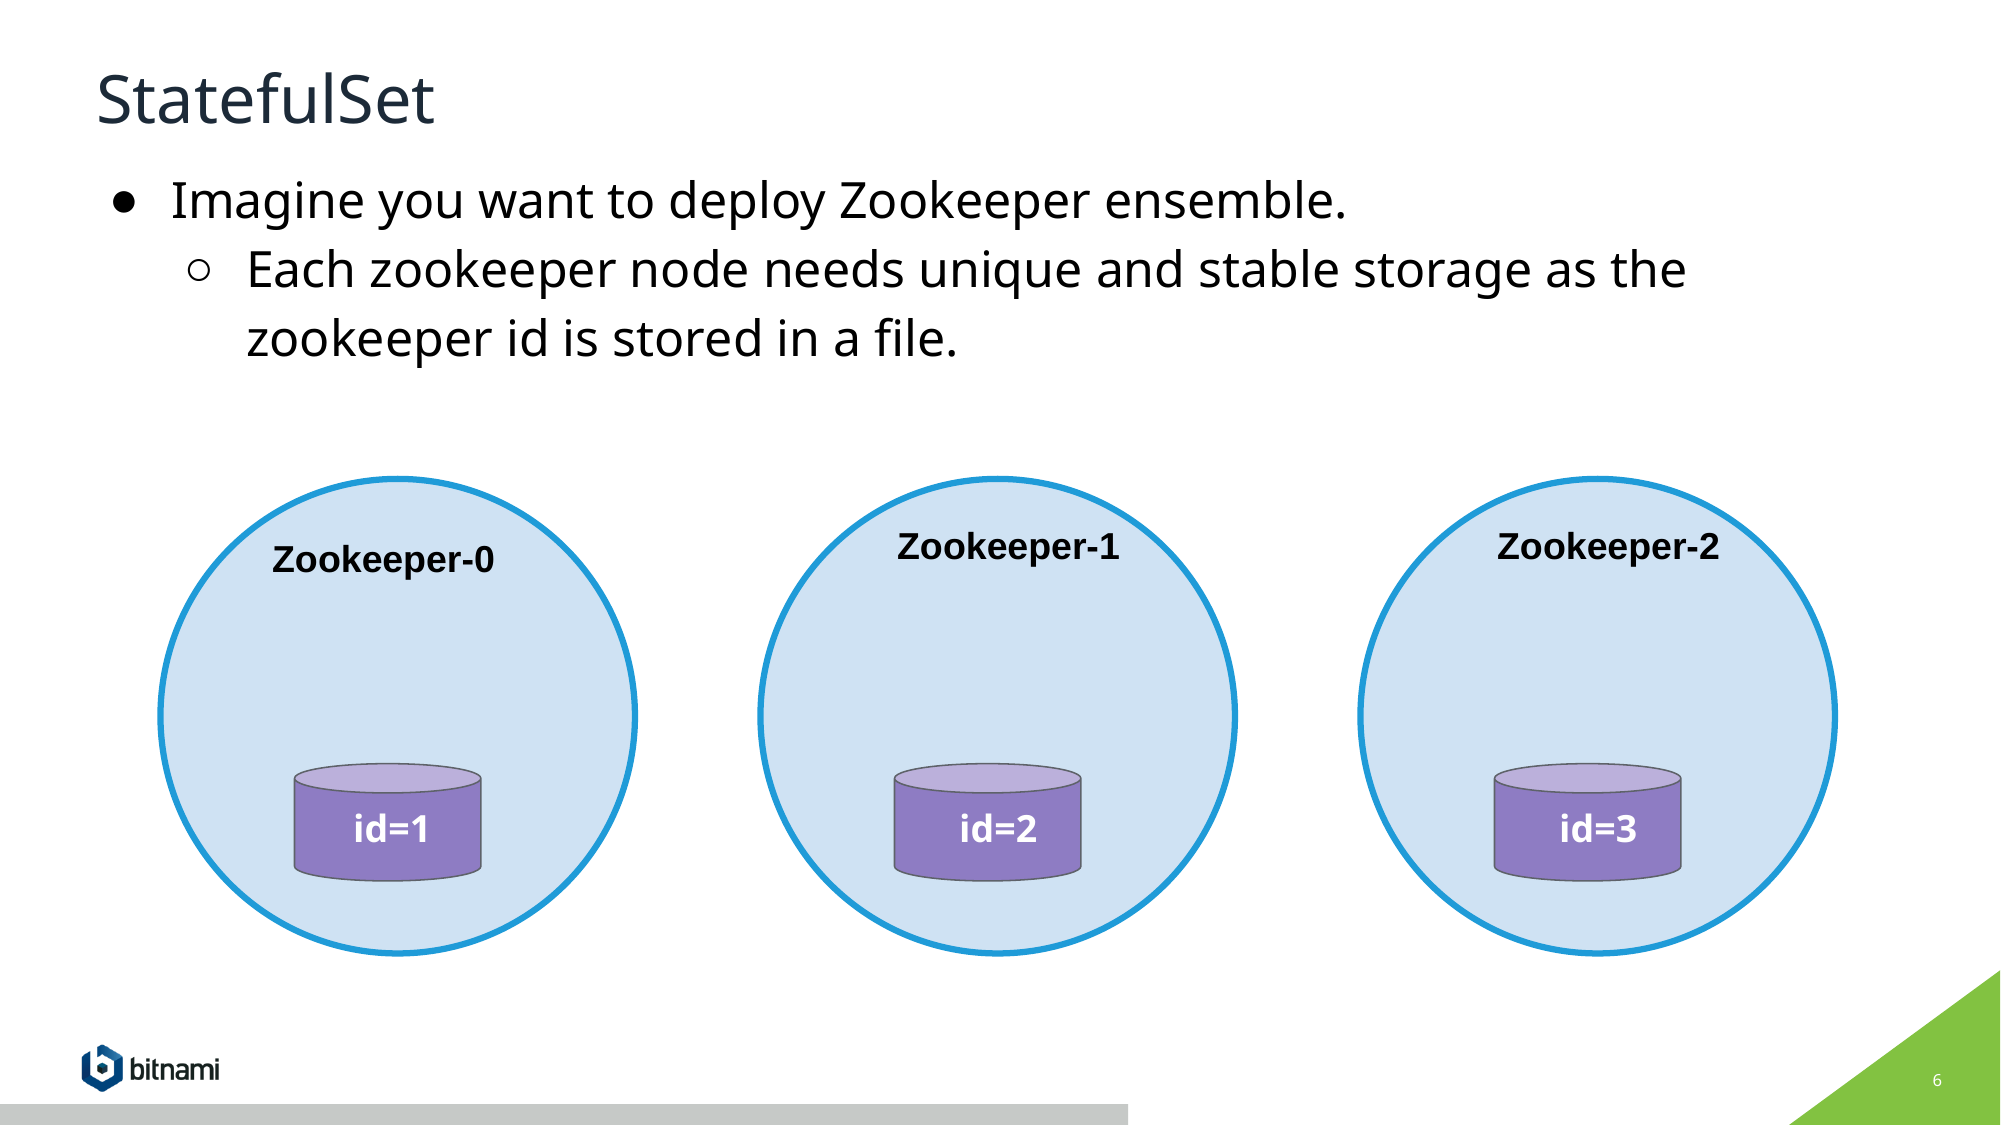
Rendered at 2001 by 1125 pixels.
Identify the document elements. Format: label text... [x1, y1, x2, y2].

text_box Zookeeper-0 [257, 519, 563, 612]
text_box [1494, 763, 1681, 881]
text_box [760, 509, 1235, 954]
title StatefulSet [81, 52, 1912, 144]
text_box id=2 [944, 789, 1069, 830]
text_box id=1 [338, 789, 481, 850]
text_box [885, 478, 1110, 507]
text_box [0, 1104, 1129, 1125]
list Imagine you want to deploy Zookeeper ensemble. Each zookeeper node needs unique and stable storage as the zookeeper id is stored in a file. [81, 144, 1912, 983]
text_box [1485, 478, 1710, 507]
text_box [894, 763, 1081, 881]
slide_number ‹#› [1902, 1051, 1958, 1111]
text_box id=3 [1544, 789, 1669, 830]
text_box Zookeeper-1 [881, 507, 1188, 599]
text_box [1360, 509, 1835, 954]
text_box [160, 525, 635, 954]
text_box [294, 763, 481, 881]
text_box [265, 478, 530, 519]
picture [75, 1040, 225, 1096]
text_box Zookeeper-2 [1481, 507, 1788, 599]
